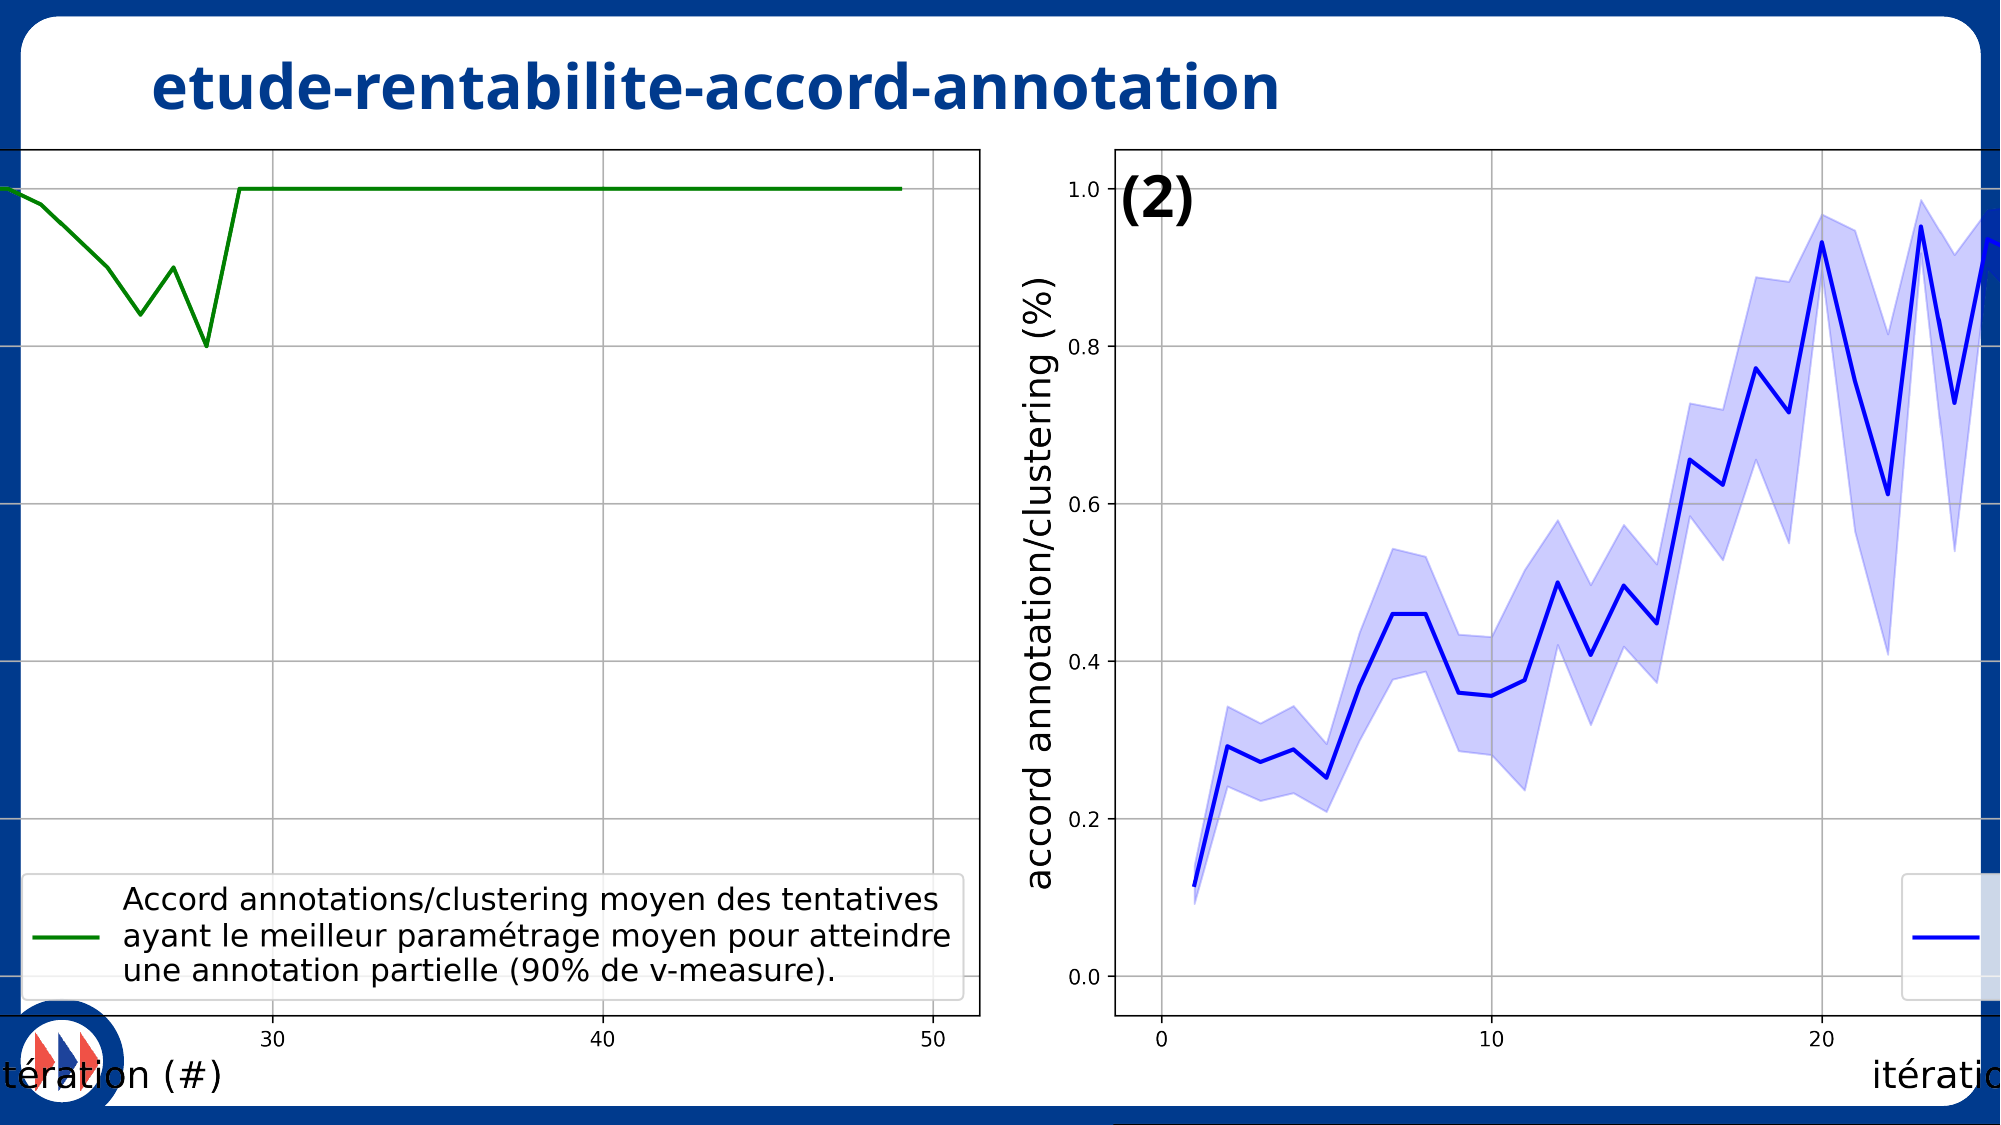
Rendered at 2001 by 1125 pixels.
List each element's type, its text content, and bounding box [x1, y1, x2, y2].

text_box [0, 134, 2000, 1125]
title etude-rentabilite-accord-annotation [137, 48, 1945, 134]
